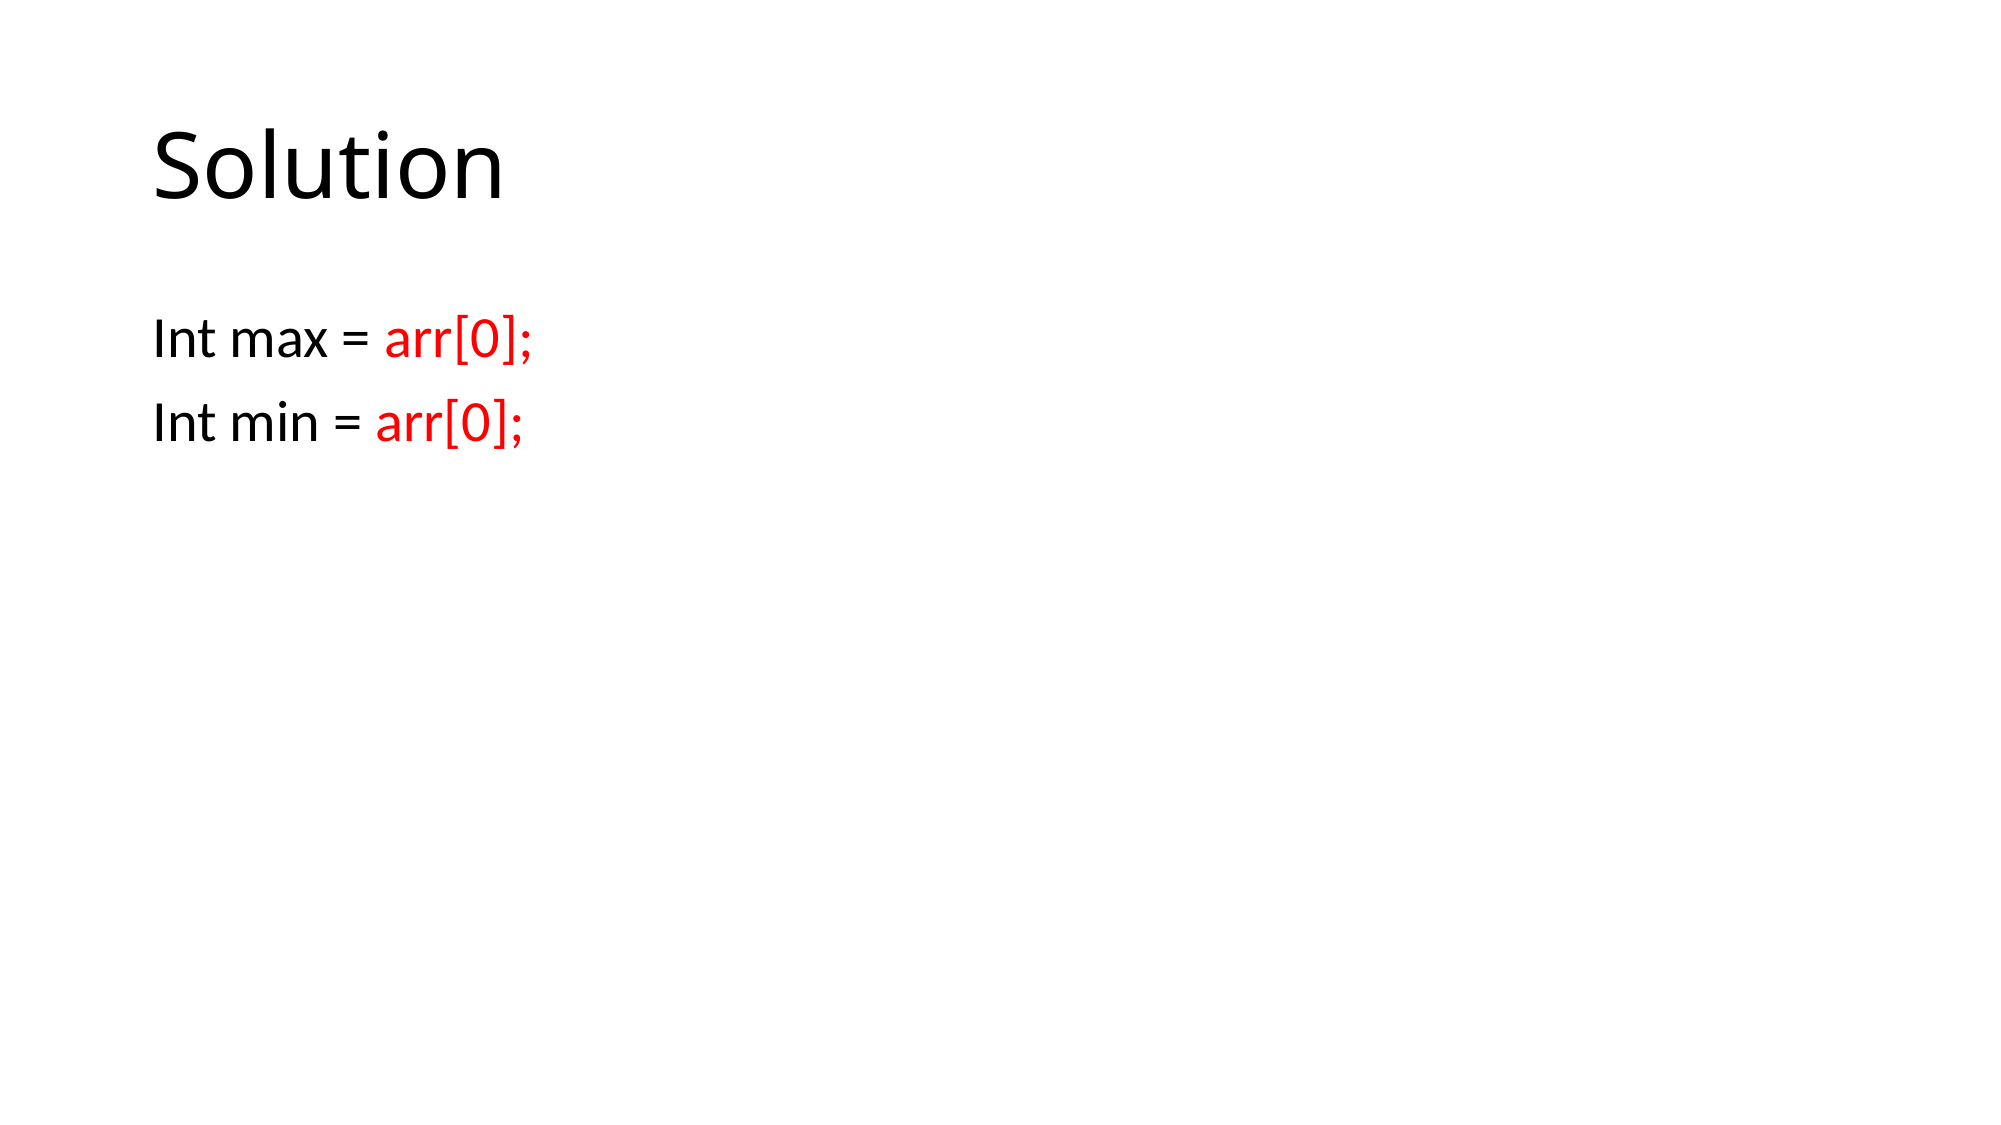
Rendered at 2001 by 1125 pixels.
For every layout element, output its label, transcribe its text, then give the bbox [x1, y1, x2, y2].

title Solution [137, 59, 1863, 278]
list Int max = arr[0]; Int min = arr[0]; [137, 299, 1863, 1014]
